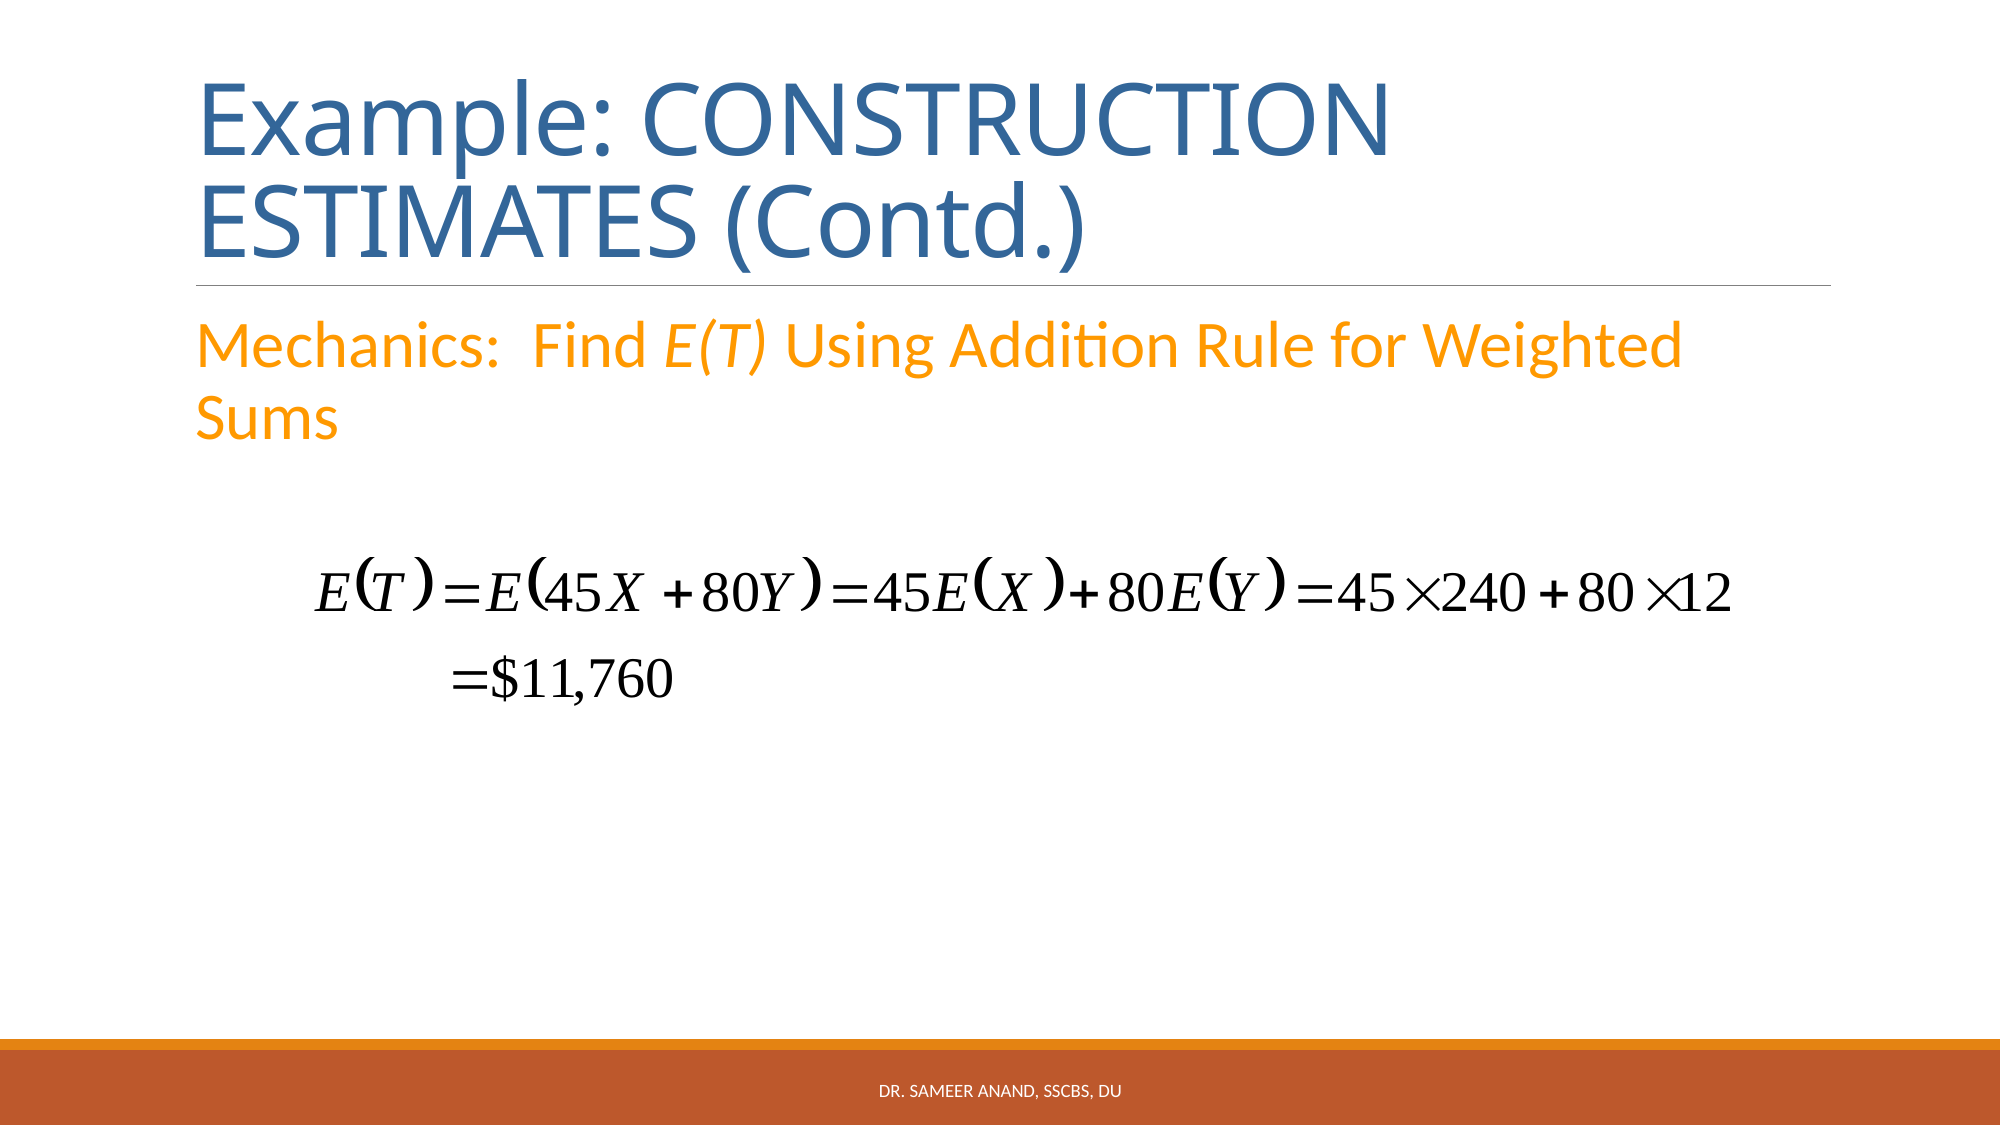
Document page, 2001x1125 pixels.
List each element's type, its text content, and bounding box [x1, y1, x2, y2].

title Example: CONSTRUCTION ESTIMATES (Contd.) [180, 47, 1830, 285]
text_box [304, 556, 1742, 721]
footer Dr. Sameer Anand, SSCBS, DU [604, 1059, 1396, 1120]
list Mechanics: Find E(T) Using Addition Rule for Weighted Sums [180, 302, 1830, 963]
